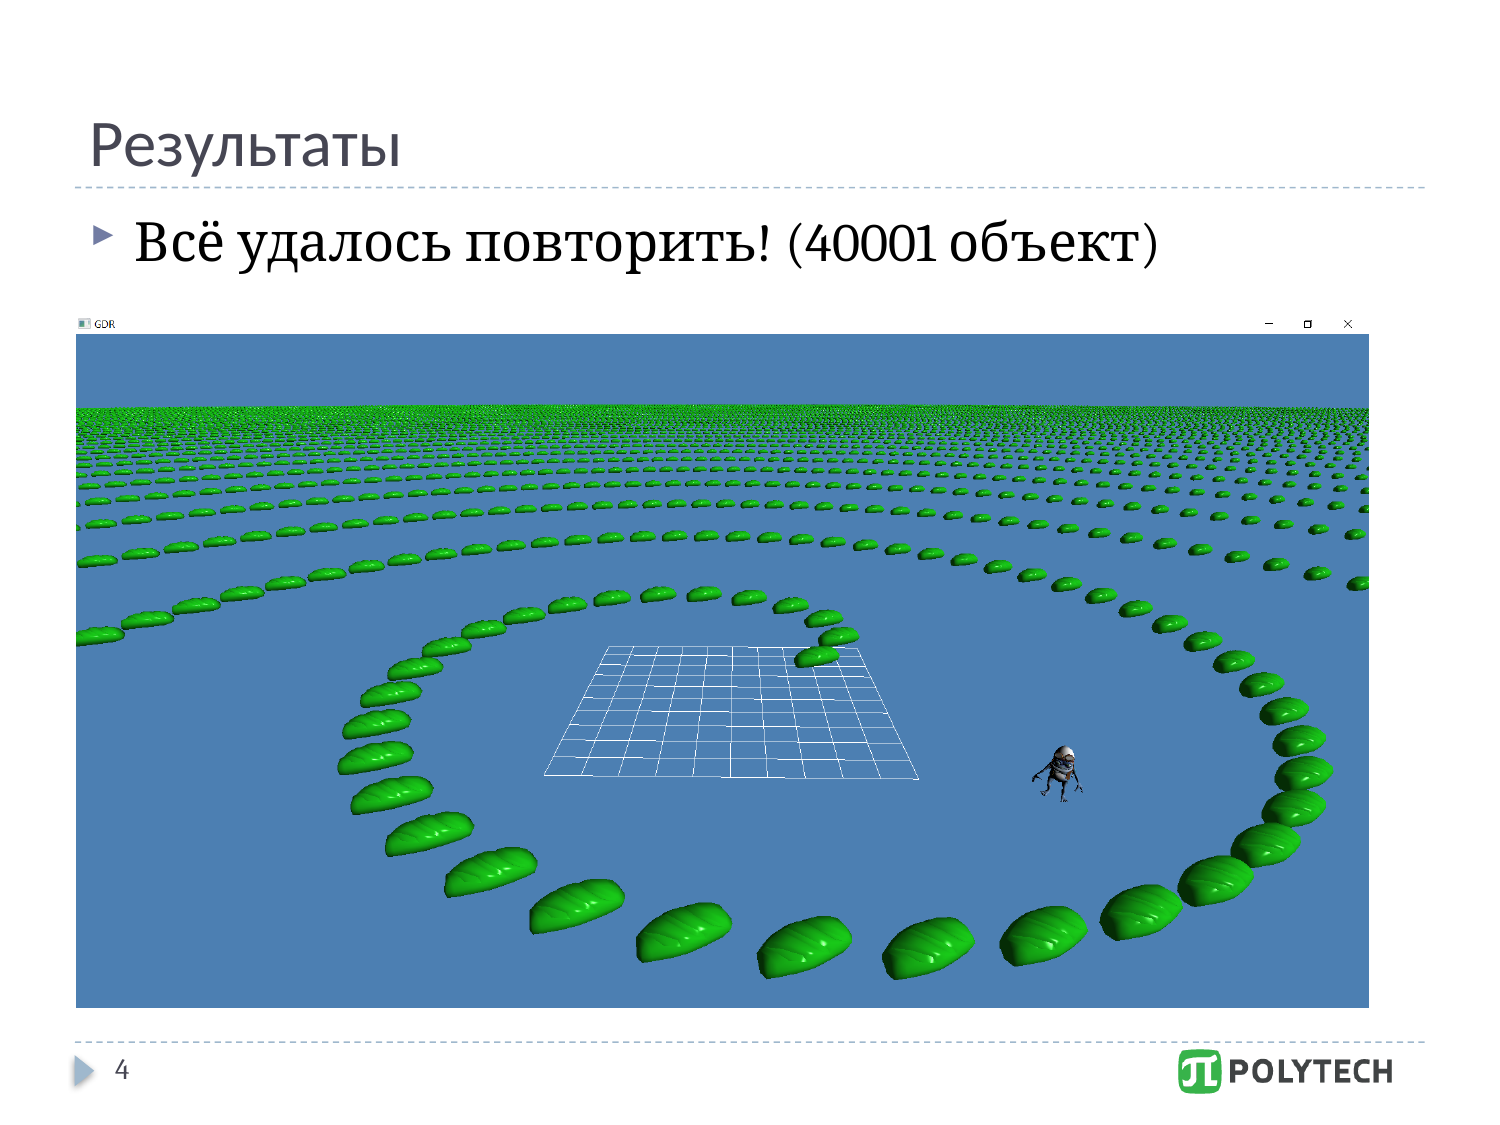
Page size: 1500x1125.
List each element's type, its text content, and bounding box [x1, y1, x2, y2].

list Всё удалось повторить! (40001 объект) [75, 200, 1425, 1010]
picture [1166, 1039, 1403, 1103]
title Результаты [75, 24, 1425, 188]
picture [76, 314, 1369, 1008]
slide_number 4 [100, 1042, 426, 1103]
